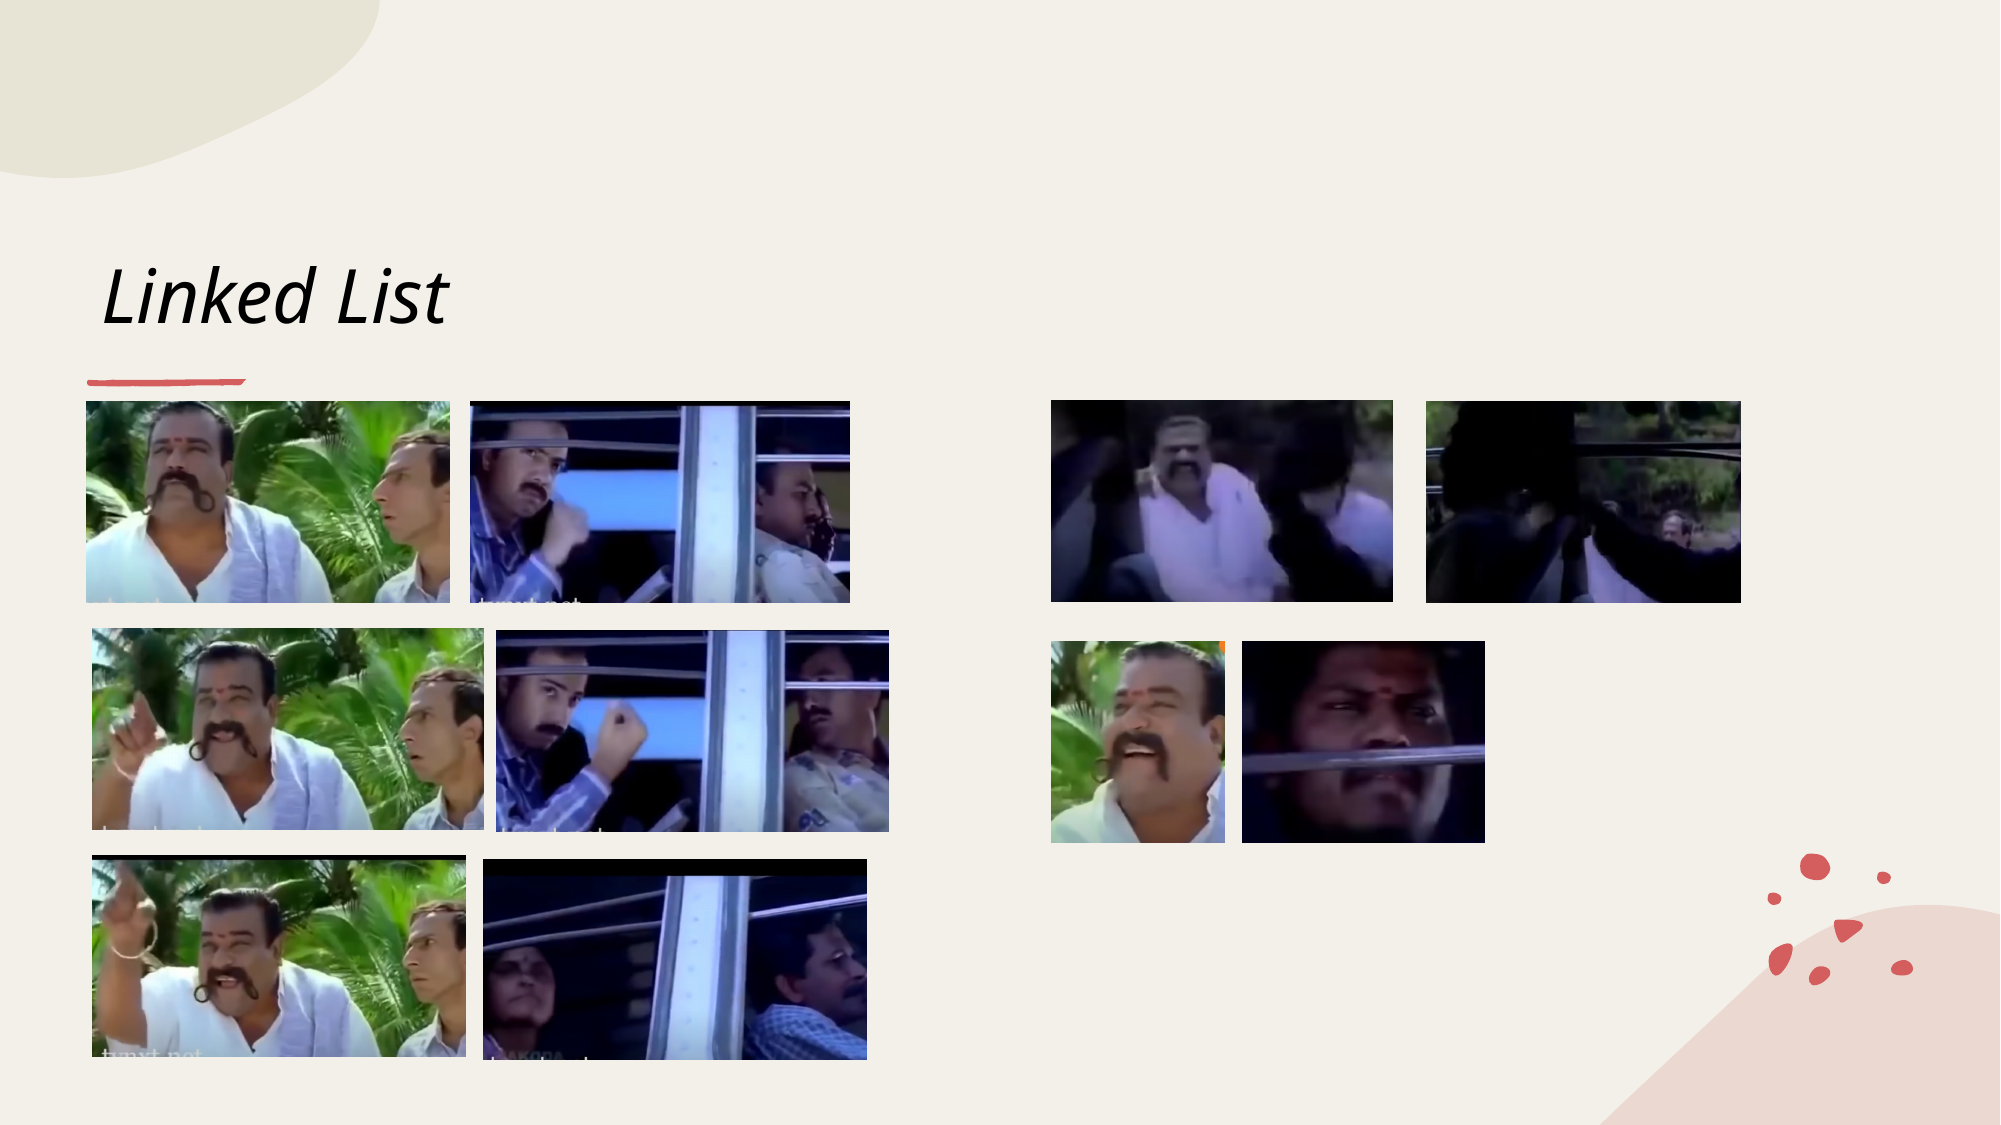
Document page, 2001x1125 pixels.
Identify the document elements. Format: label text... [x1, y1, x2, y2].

picture [92, 628, 484, 830]
picture [1242, 641, 1485, 843]
title Linked List [86, 129, 1740, 347]
picture [483, 858, 867, 1060]
picture [86, 401, 450, 603]
picture [496, 630, 889, 832]
picture [469, 401, 850, 603]
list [1051, 641, 1225, 843]
picture [1426, 401, 1741, 603]
picture [1051, 400, 1393, 602]
picture [92, 855, 466, 1057]
